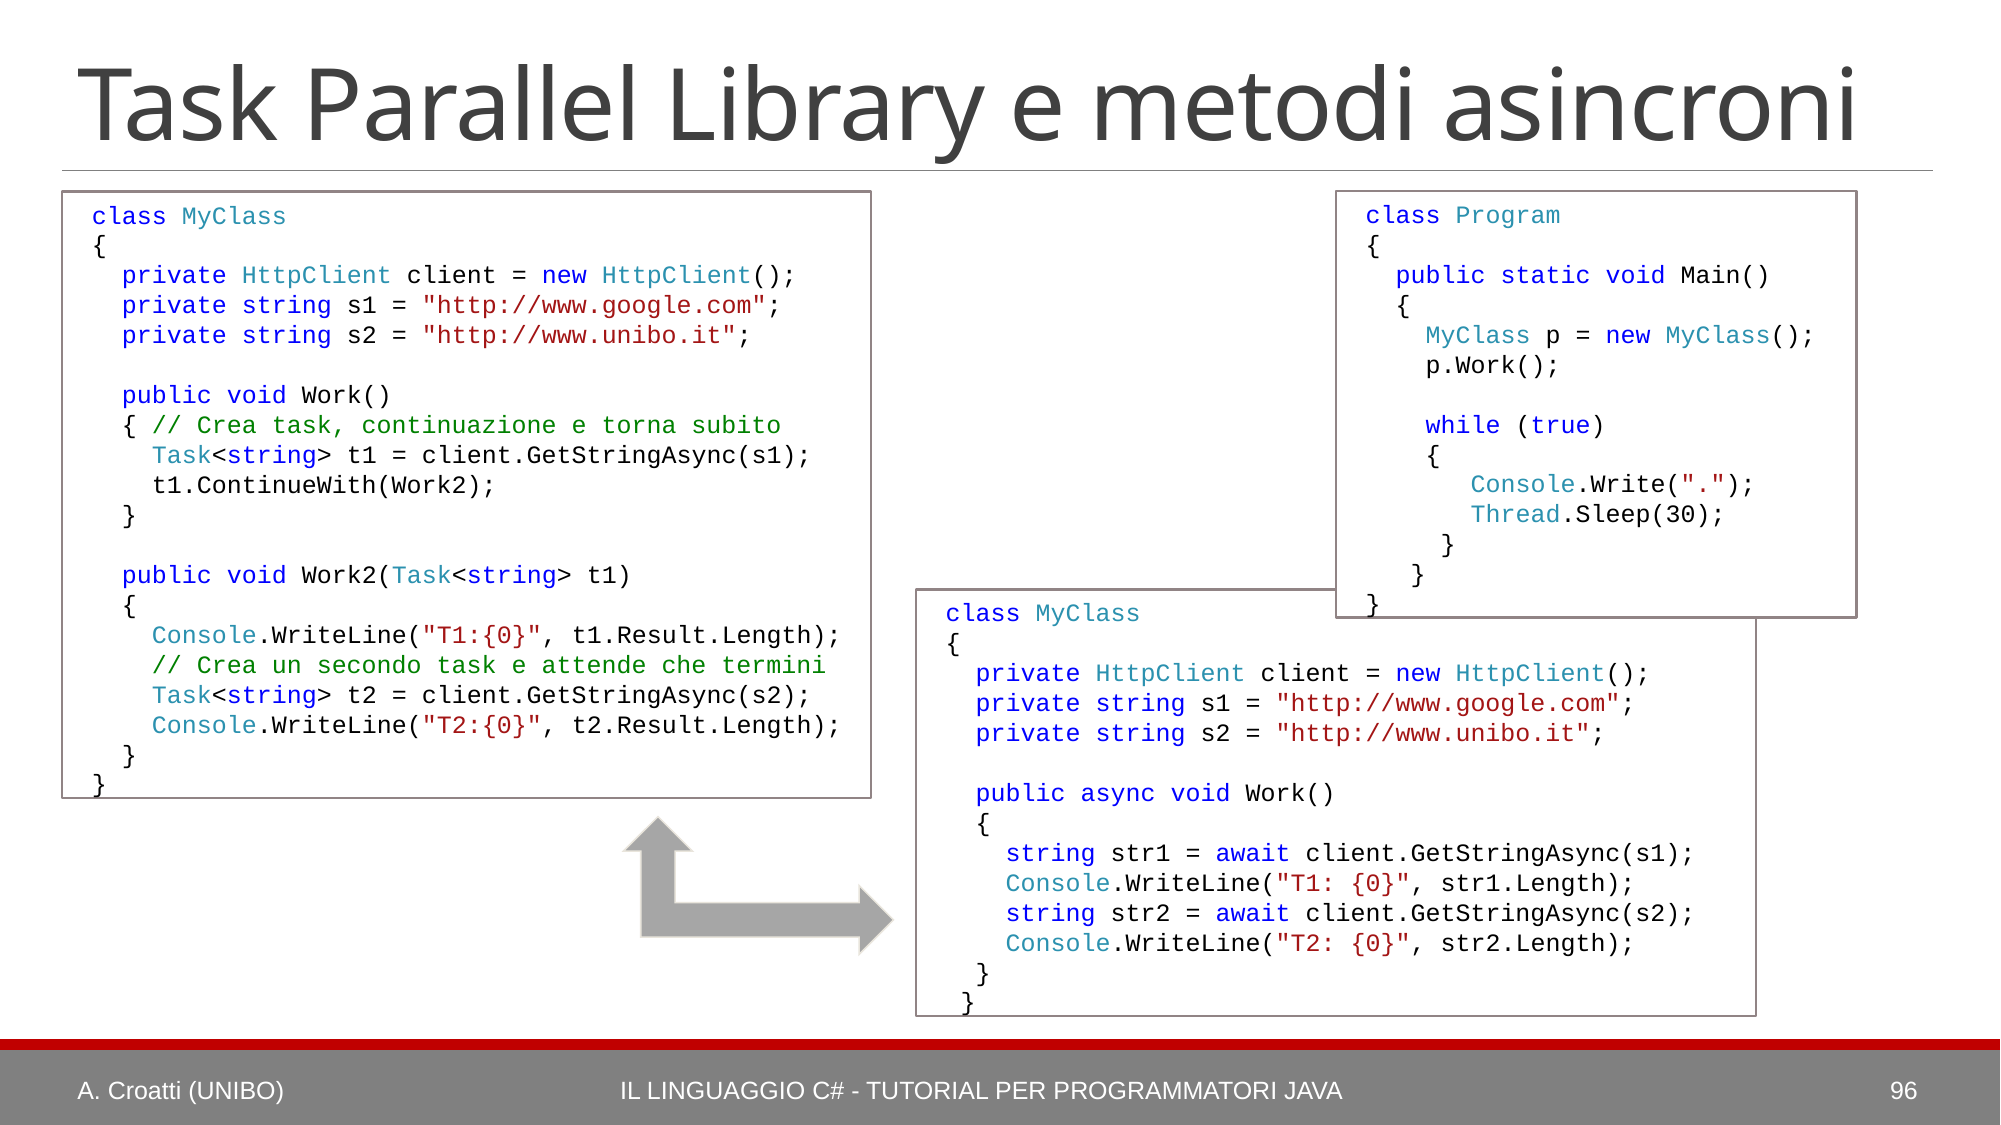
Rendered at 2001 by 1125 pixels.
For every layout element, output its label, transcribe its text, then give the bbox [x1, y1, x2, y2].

text_box [623, 816, 894, 955]
title Task Parallel Library e metodi asincroni [62, 47, 1933, 169]
text_box class Program { public static void Main() { MyClass p = new MyClass(); p.Work(); while (true) { Console.Write("."); Thread.Sleep(30); } } } [1335, 190, 1858, 619]
footer Il Linguaggio C# - Tutorial per Programmatori Java [339, 1059, 1624, 1120]
slide_number A. Croatti (UNIBO) [62, 1059, 339, 1120]
text_box class MyClass { private HttpClient client = new HttpClient(); private string s1 = "http://www.google.com"; private string s2 = "http://www.unibo.it"; public async void Work() { string str1 = await client.GetStringAsync(s1); Console.WriteLine("T1: {0}", str1.Length); string str2 = await client.GetStringAsync(s2); Console.WriteLine("T2: {0}", str2.Length); } } [915, 588, 1757, 1017]
text_box class MyClass { private HttpClient client = new HttpClient(); private string s1 = "http://www.google.com"; private string s2 = "http://www.unibo.it"; public void Work() { // Crea task, continuazione e torna subito Task<string> t1 = client.GetStringAsync(s1); t1.ContinueWith(Work2); } public void Work2(Task<string> t1) { Console.WriteLine("T1:{0}", t1.Result.Length); // Crea un secondo task e attende che termini Task<string> t2 = client.GetStringAsync(s2); Console.WriteLine("T2:{0}", t2.Result.Length); } } [61, 190, 872, 799]
slide_number 96 [1624, 1059, 1933, 1120]
